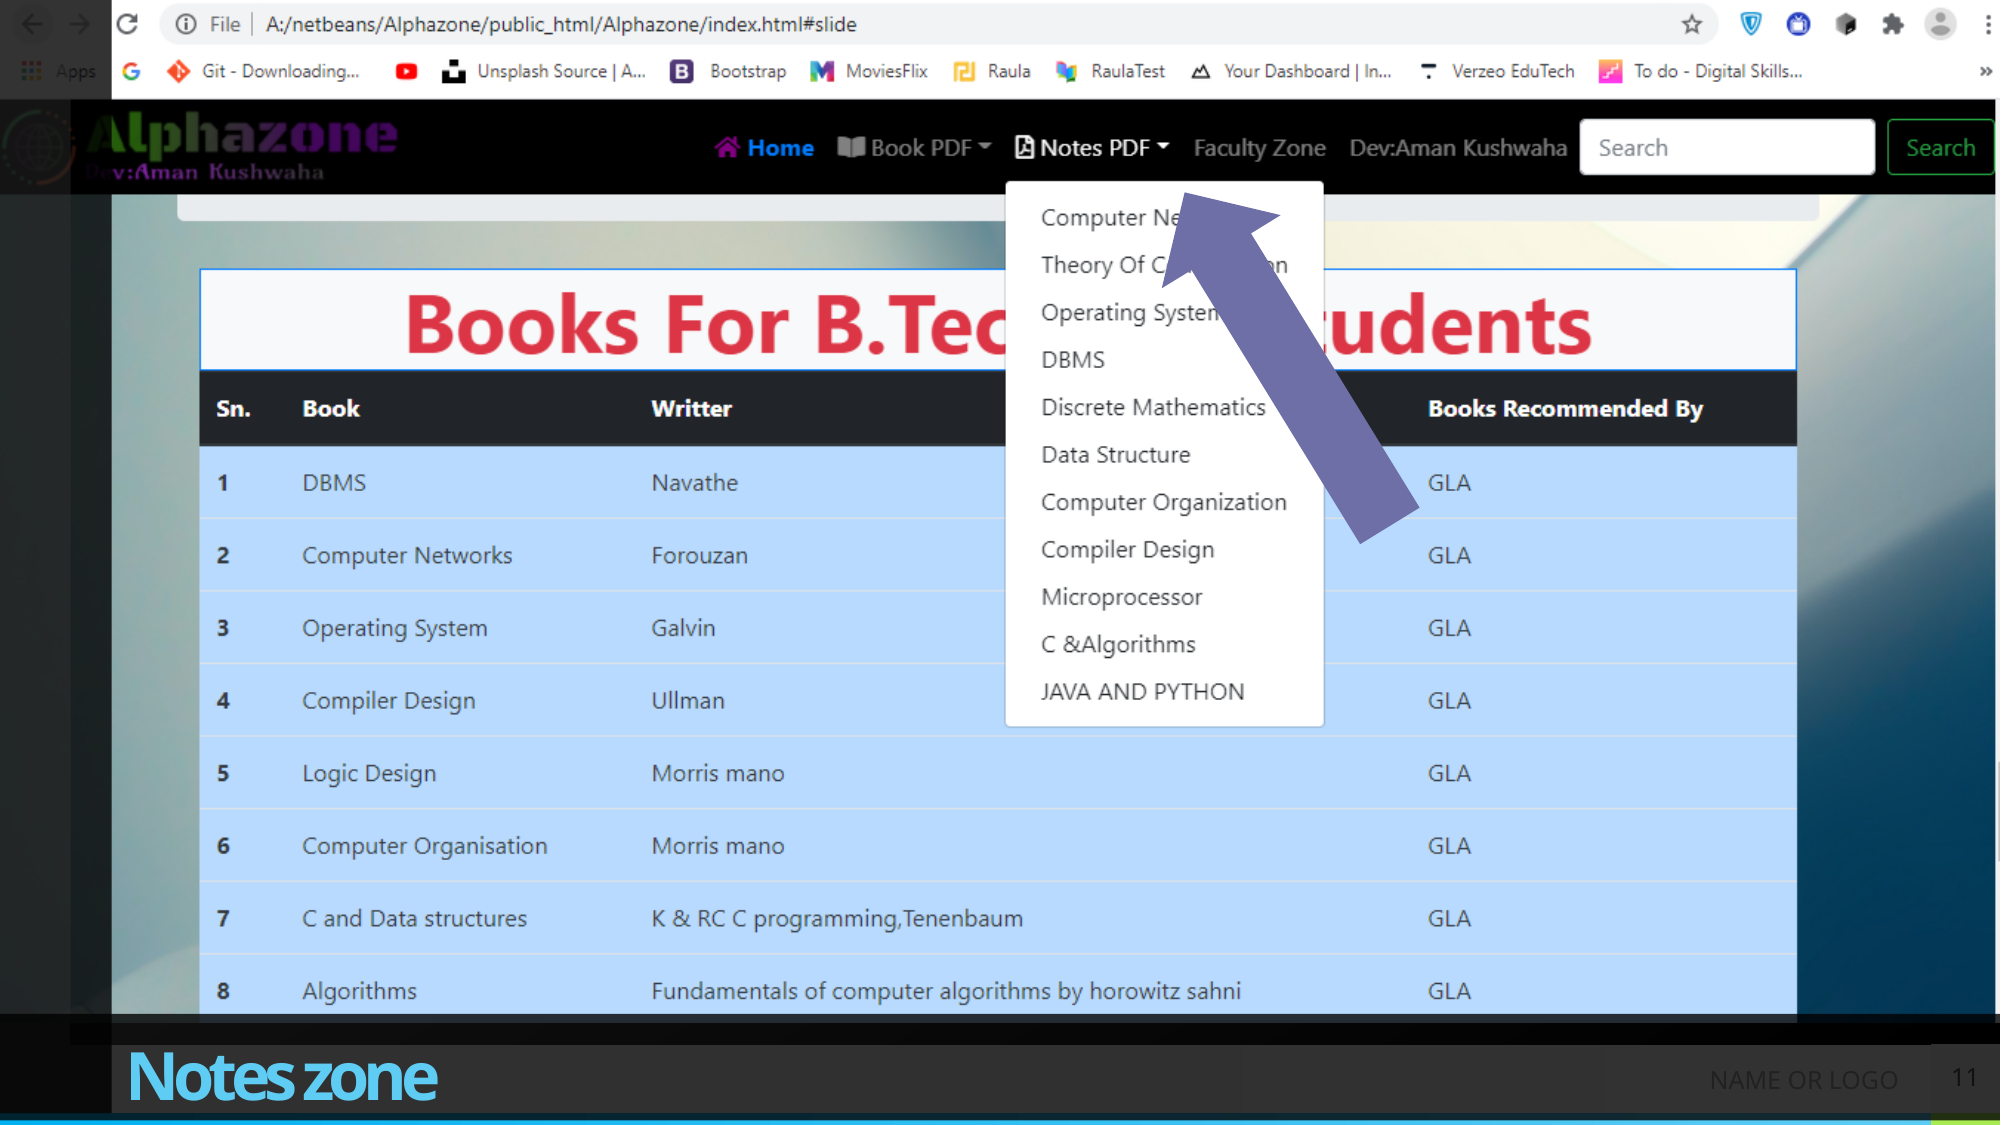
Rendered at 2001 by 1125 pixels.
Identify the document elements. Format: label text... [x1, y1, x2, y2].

text_box Notes zone [125, 1044, 1986, 1115]
picture [0, 0, 2000, 1023]
text_box [0, 1023, 2000, 1121]
